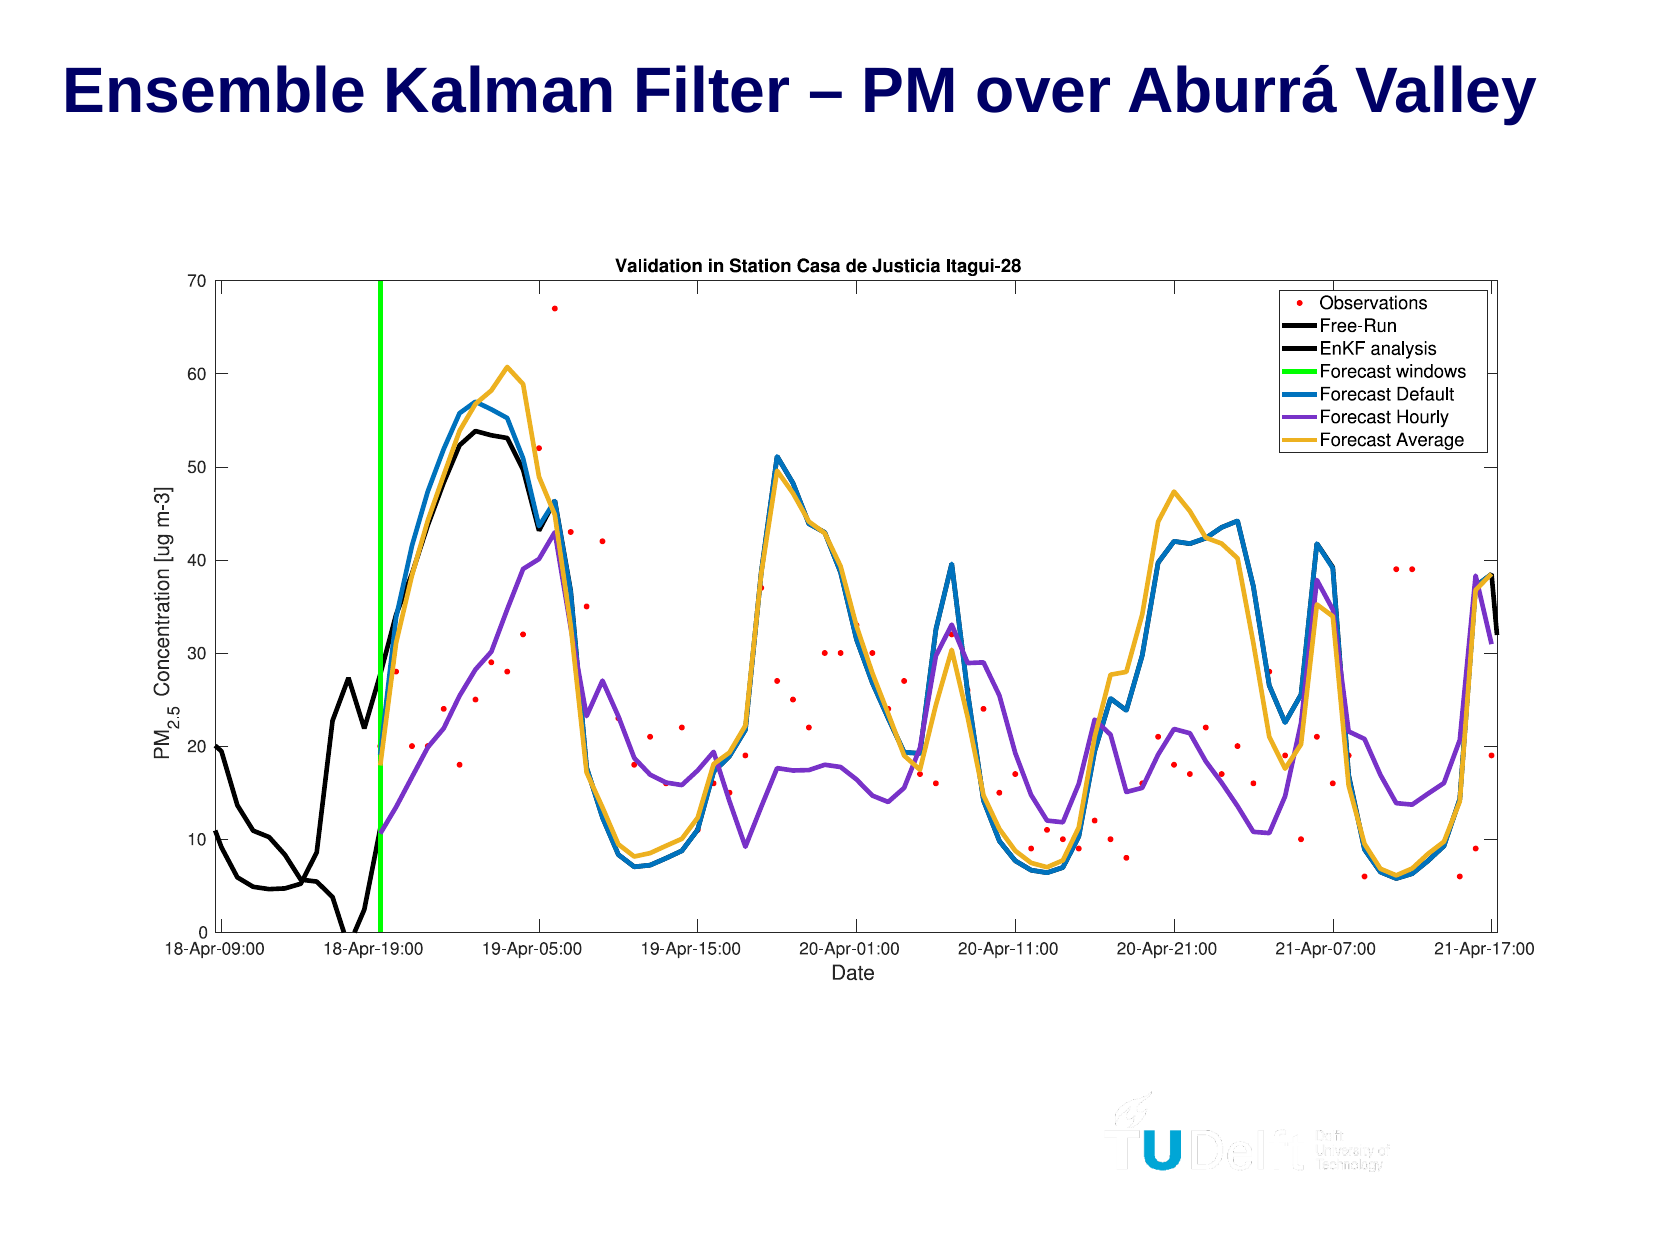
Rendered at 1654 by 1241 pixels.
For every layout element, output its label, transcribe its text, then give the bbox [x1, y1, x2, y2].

text_box Ensemble Kalman Filter – PM over Aburrá Valley [48, 40, 1595, 133]
picture [0, 219, 1654, 1021]
picture [1084, 1072, 1412, 1227]
